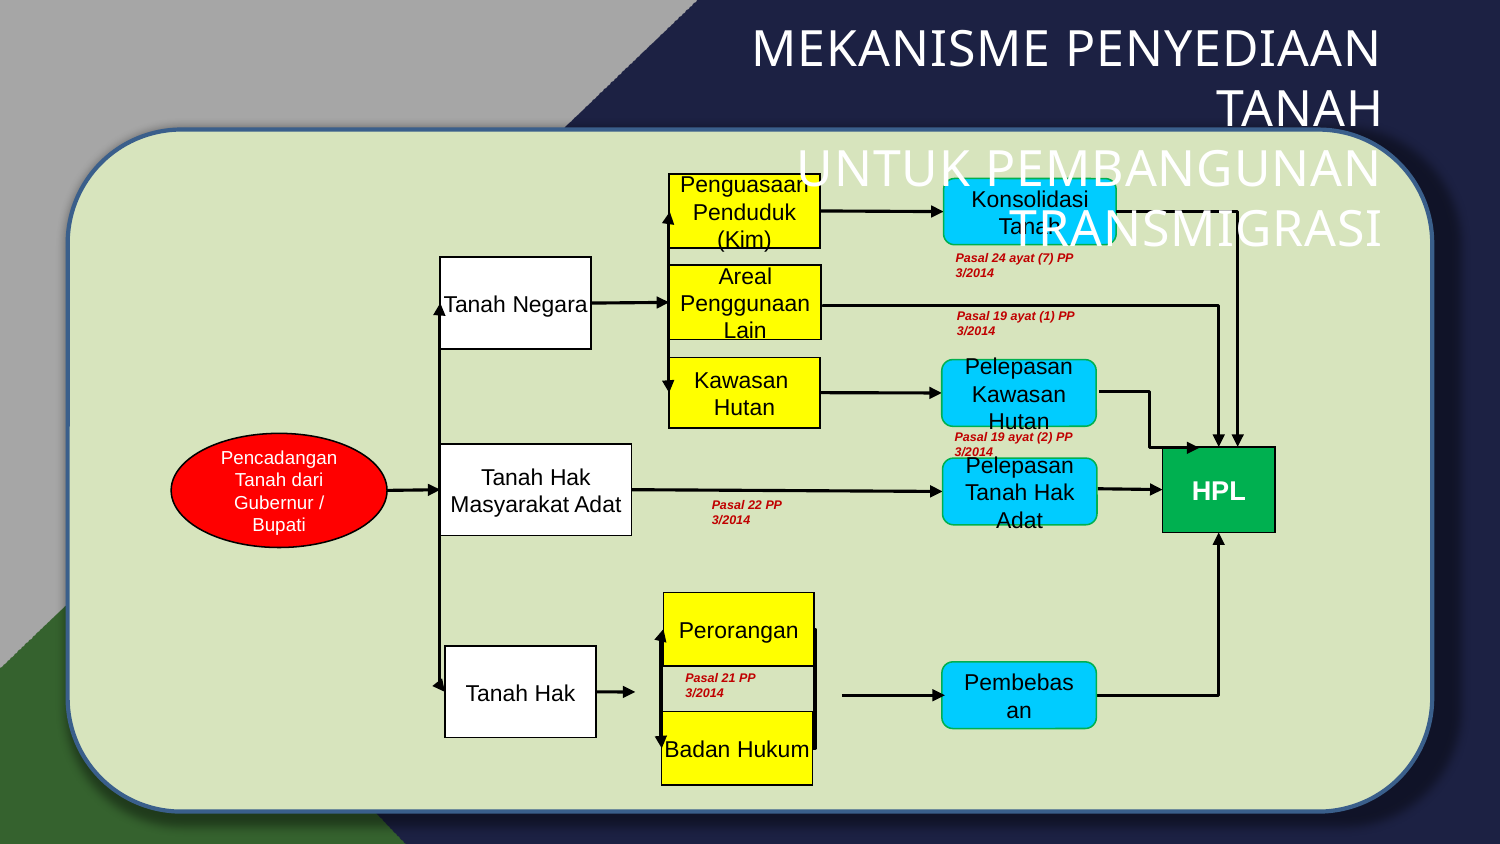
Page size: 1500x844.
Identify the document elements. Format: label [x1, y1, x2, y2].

picture [0, 0, 1500, 844]
text_box [170, 173, 1276, 786]
